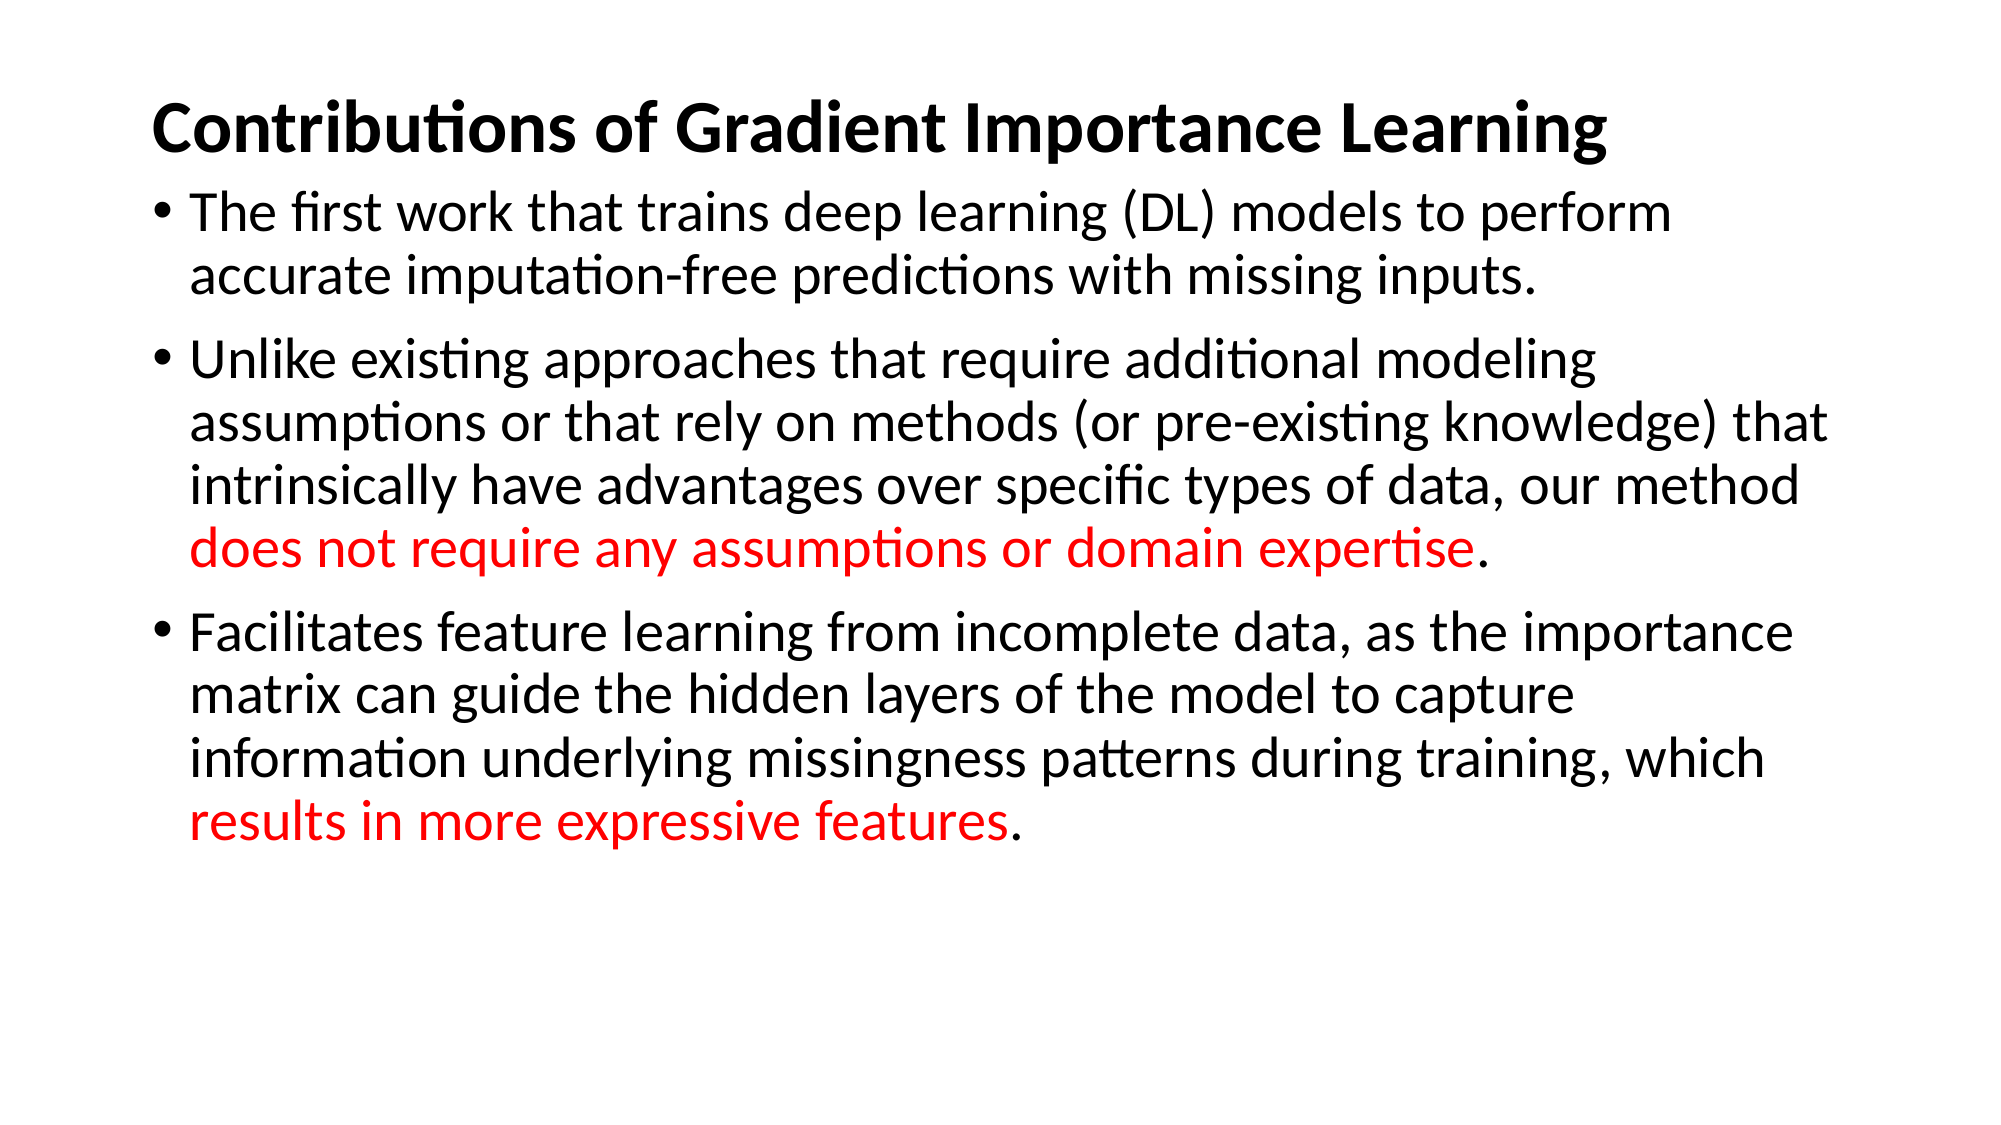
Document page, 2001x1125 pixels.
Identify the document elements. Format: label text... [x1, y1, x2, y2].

list The first work that trains deep learning (DL) models to perform accurate imputation-free predictions with missing inputs. Unlike existing approaches that require additional modeling assumptions or that rely on methods (or pre-existing knowledge) that intrinsically have advantages over specific types of data, our method does not require any assumptions or domain expertise. Facilitates feature learning from incomplete data, as the importance matrix can guide the hidden layers of the model to capture information underlying missingness patterns during training, which results in more expressive features. [137, 173, 1863, 1000]
title Contributions of Gradient Importance Learning [137, 82, 1863, 173]
